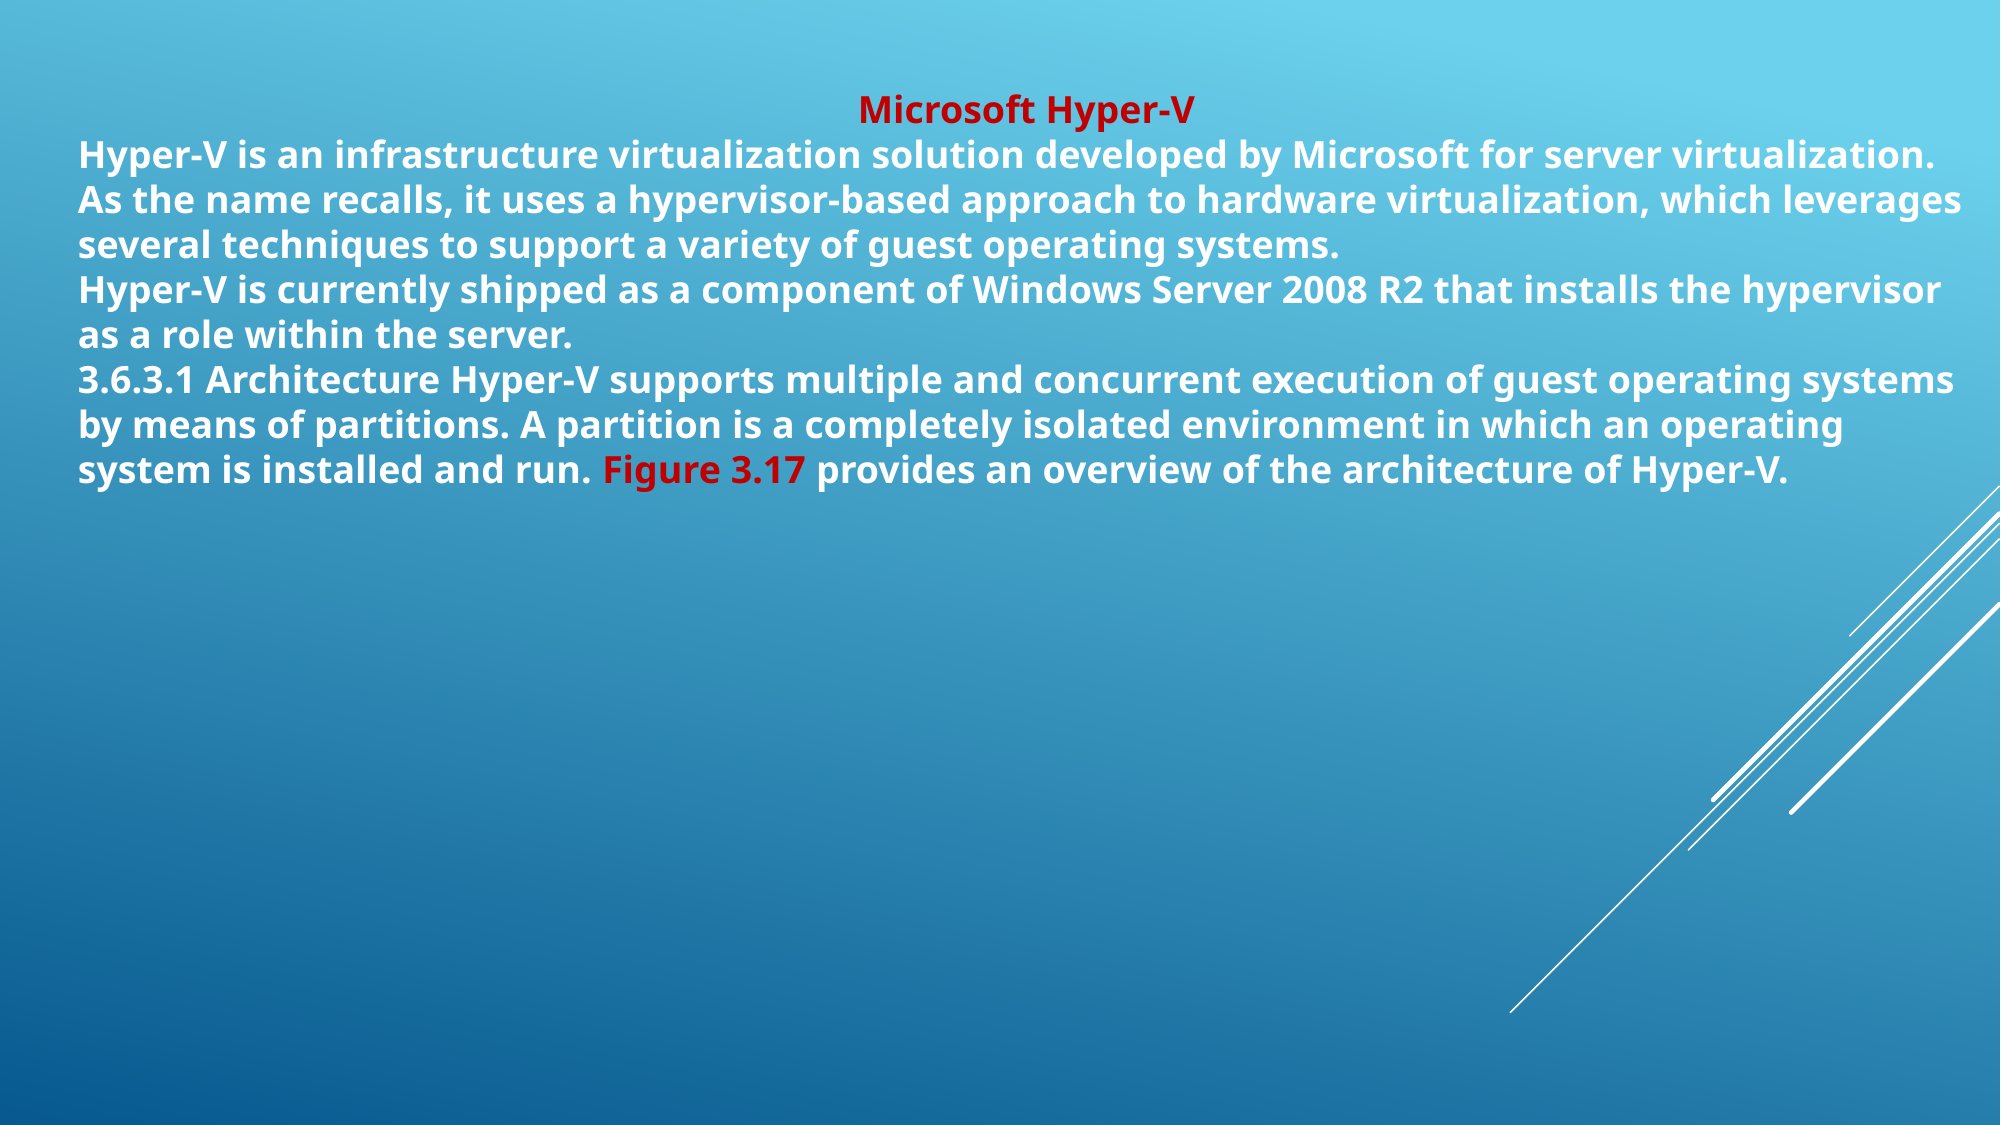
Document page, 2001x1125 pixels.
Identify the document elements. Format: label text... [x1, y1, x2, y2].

text_box Microsoft Hyper-V Hyper-V is an infrastructure virtualization solution developed by Microsoft for server virtualization. As the name recalls, it uses a hypervisor-based approach to hardware virtualization, which leverages several techniques to support a variety of guest operating systems. Hyper-V is currently shipped as a component of Windows Server 2008 R2 that installs the hypervisor as a role within the server. 3.6.3.1 Architecture Hyper-V supports multiple and concurrent execution of guest operating systems by means of partitions. A partition is a completely isolated environment in which an operating system is installed and run. Figure 3.17 provides an overview of the architecture of Hyper-V. [63, 78, 2000, 499]
